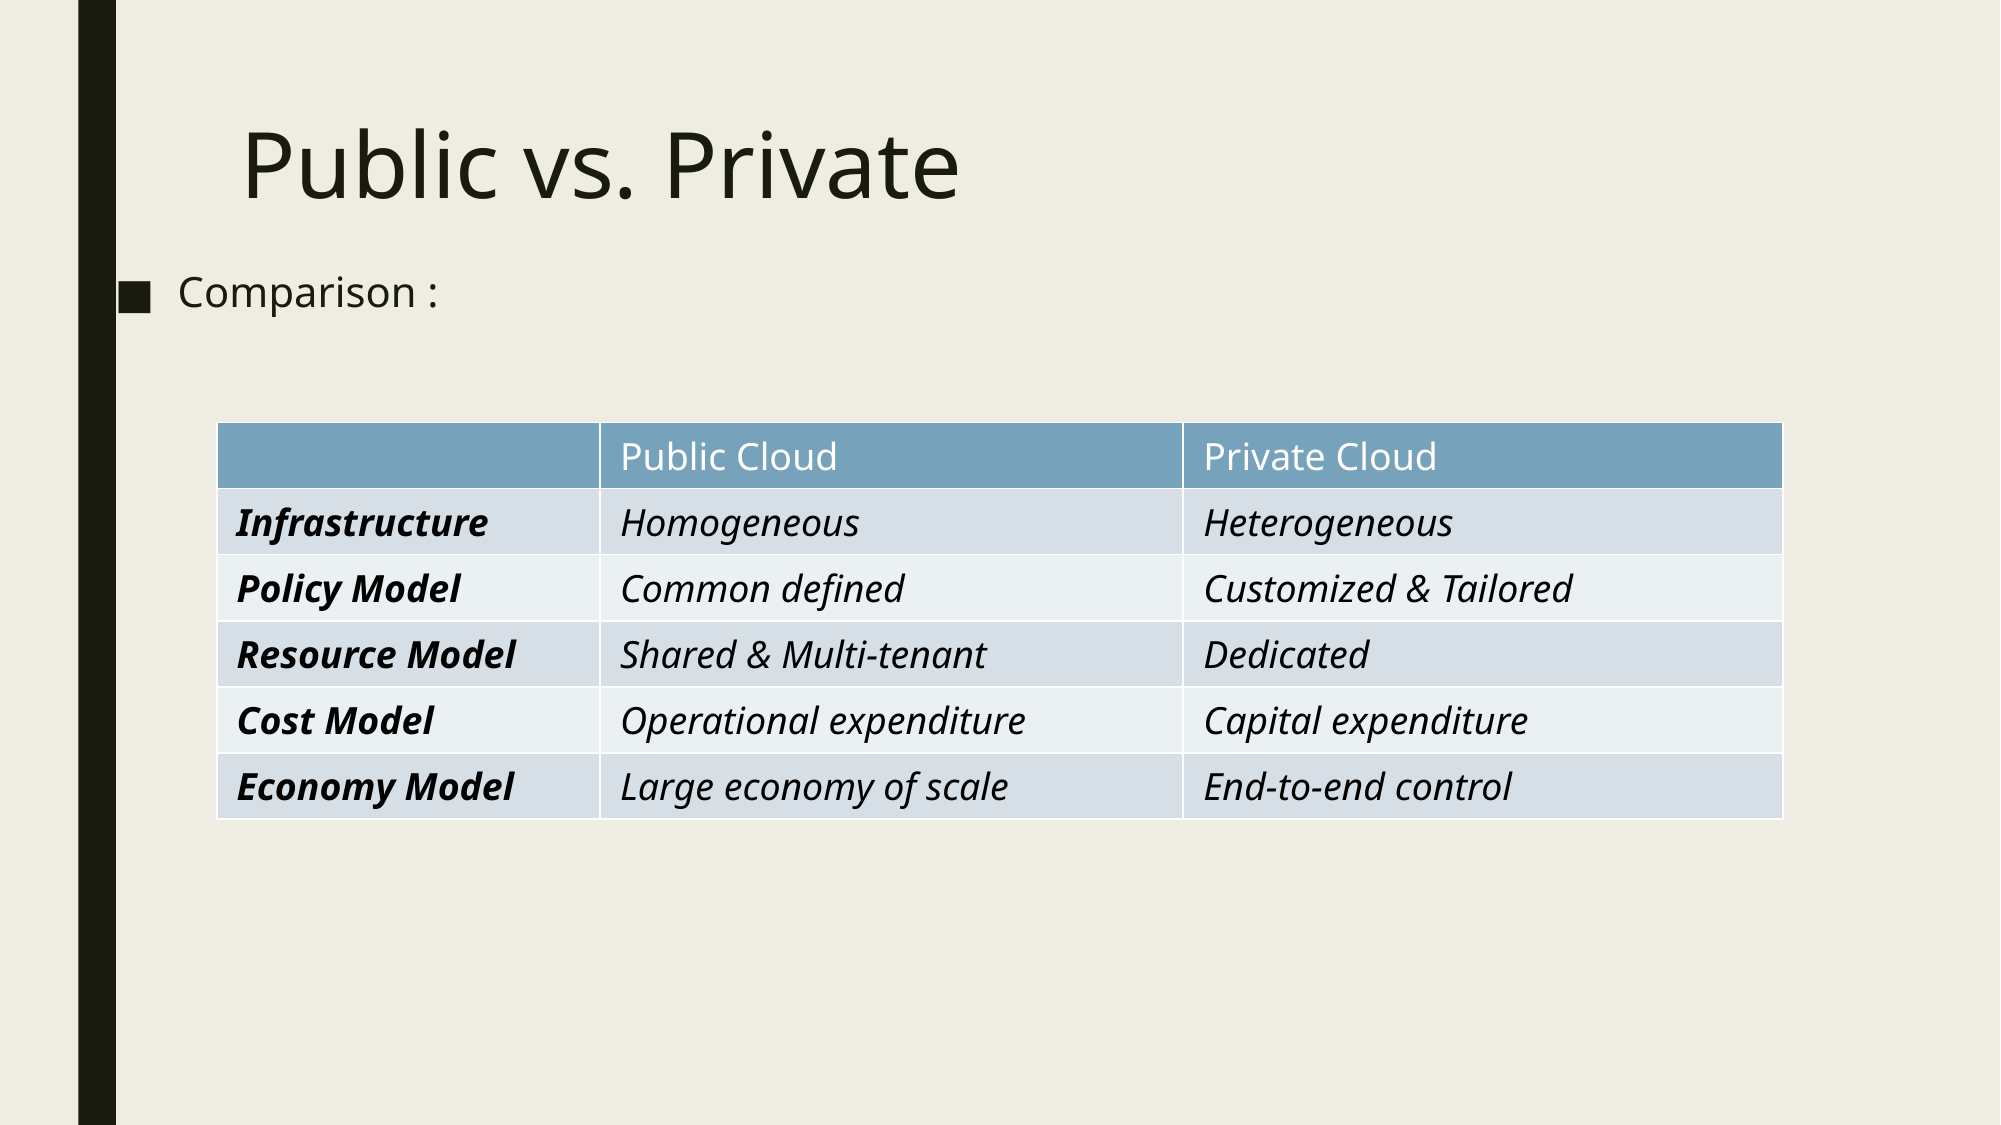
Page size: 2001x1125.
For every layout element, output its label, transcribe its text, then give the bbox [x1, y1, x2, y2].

table_cell Customized & Tailored [1184, 555, 1782, 620]
table_cell Large economy of scale [601, 754, 1182, 818]
table_cell Dedicated [1184, 622, 1782, 686]
table_header [218, 423, 599, 488]
title Public vs. Private [225, 112, 1800, 262]
table_cell End-to-end control [1184, 754, 1782, 818]
table_cell Operational expenditure [601, 688, 1182, 752]
table_cell Capital expenditure [1184, 688, 1782, 752]
table_header Private Cloud [1184, 423, 1782, 488]
table_cell Policy Model [218, 555, 599, 620]
table_cell Common defined [601, 555, 1182, 620]
table_cell Infrastructure [218, 489, 599, 554]
list Comparison : [99, 262, 1900, 363]
table_cell Heterogeneous [1184, 489, 1782, 554]
table_cell Cost Model [218, 688, 599, 752]
table_cell Shared & Multi-tenant [601, 622, 1182, 686]
table_cell Resource Model [218, 622, 599, 686]
table_header Public Cloud [601, 423, 1182, 488]
table_cell Economy Model [218, 754, 599, 818]
table_cell Homogeneous [601, 489, 1182, 554]
